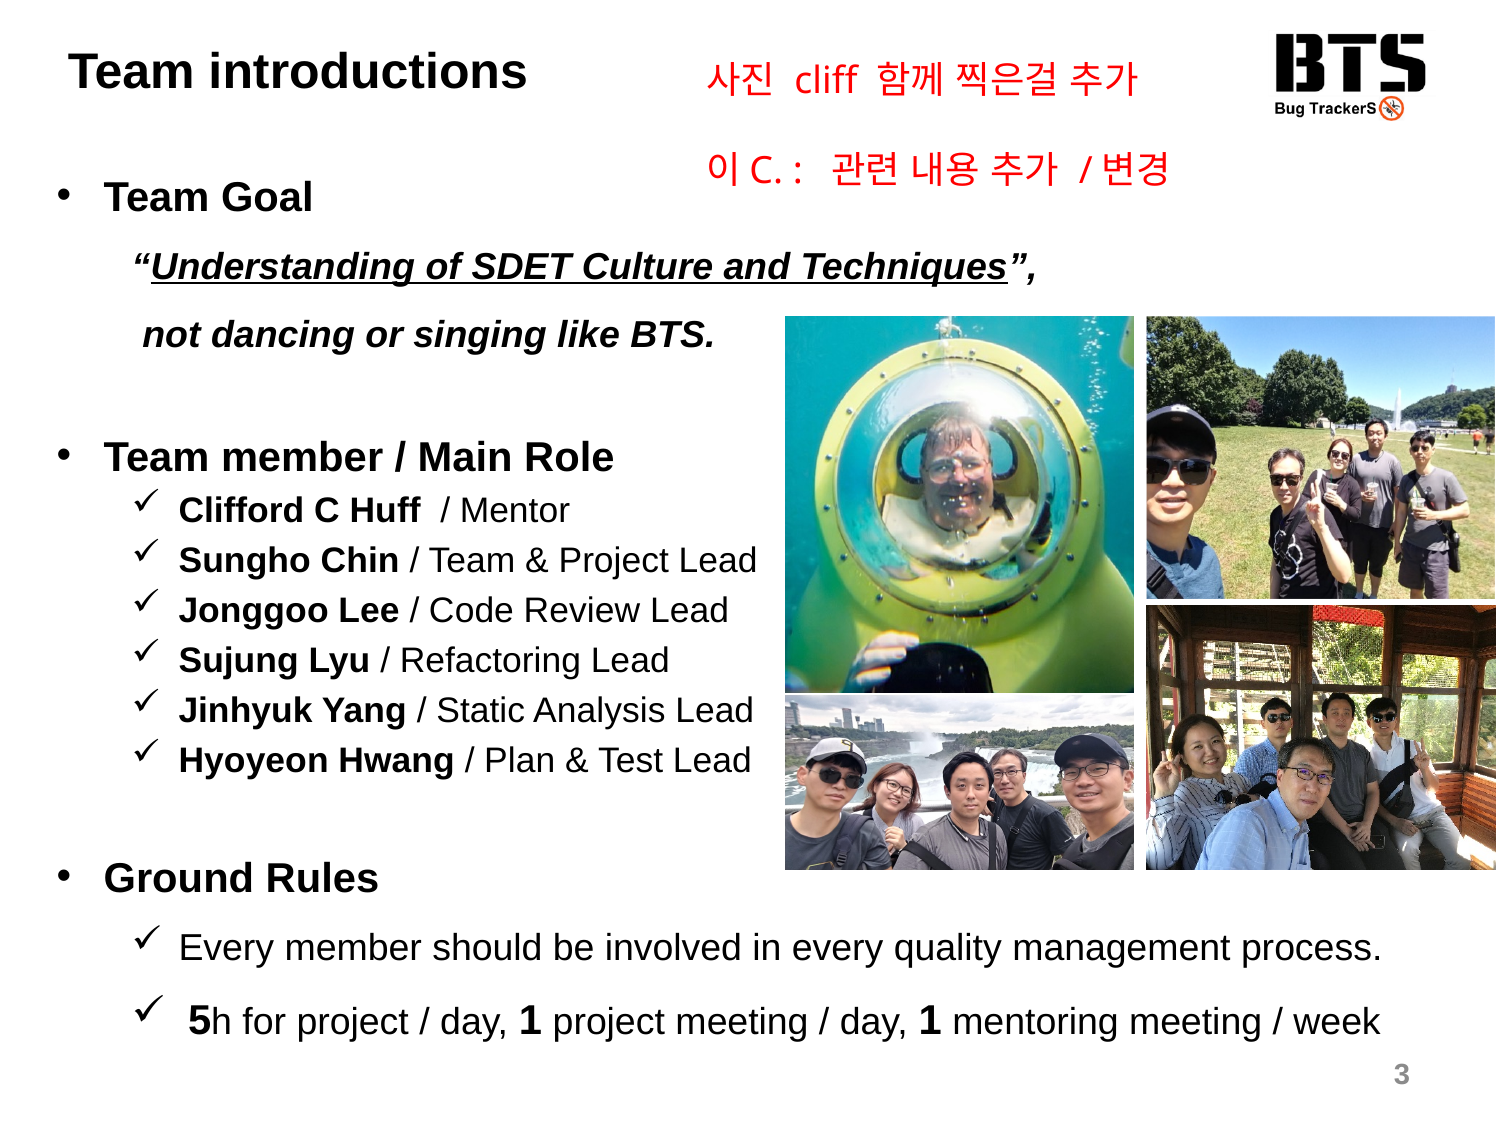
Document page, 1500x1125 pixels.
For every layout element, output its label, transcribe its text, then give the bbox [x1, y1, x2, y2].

text_box 사진 cliff 함께 찍은걸 추가 이C. : 관련 내용 추가 /변경 [691, 48, 1186, 199]
picture [1263, 30, 1437, 127]
picture [785, 316, 1134, 693]
slide_number 3 [1074, 1051, 1425, 1103]
picture [1146, 316, 1496, 599]
text_box Team introductions [53, 30, 609, 106]
picture [785, 695, 1134, 870]
text_box Team Goal “Understanding of SDET Culture and Techniques”, not dancing or singing like BTS. Team member / Main Role Clifford C Huff / Mentor Sungho Chin / Team & Project Lead Jonggoo Lee / Code Review Lead Sujung Lyu / Refactoring Lead Jinhyuk Yang / Static Analysis Lead Hyoyeon Hwang / Plan & Test Lead Ground Rules Every member should be involved in every quality management process. 5h for project / day, 1 project meeting / day, 1 mentoring meeting / week [41, 137, 1491, 1051]
picture [1145, 605, 1496, 870]
